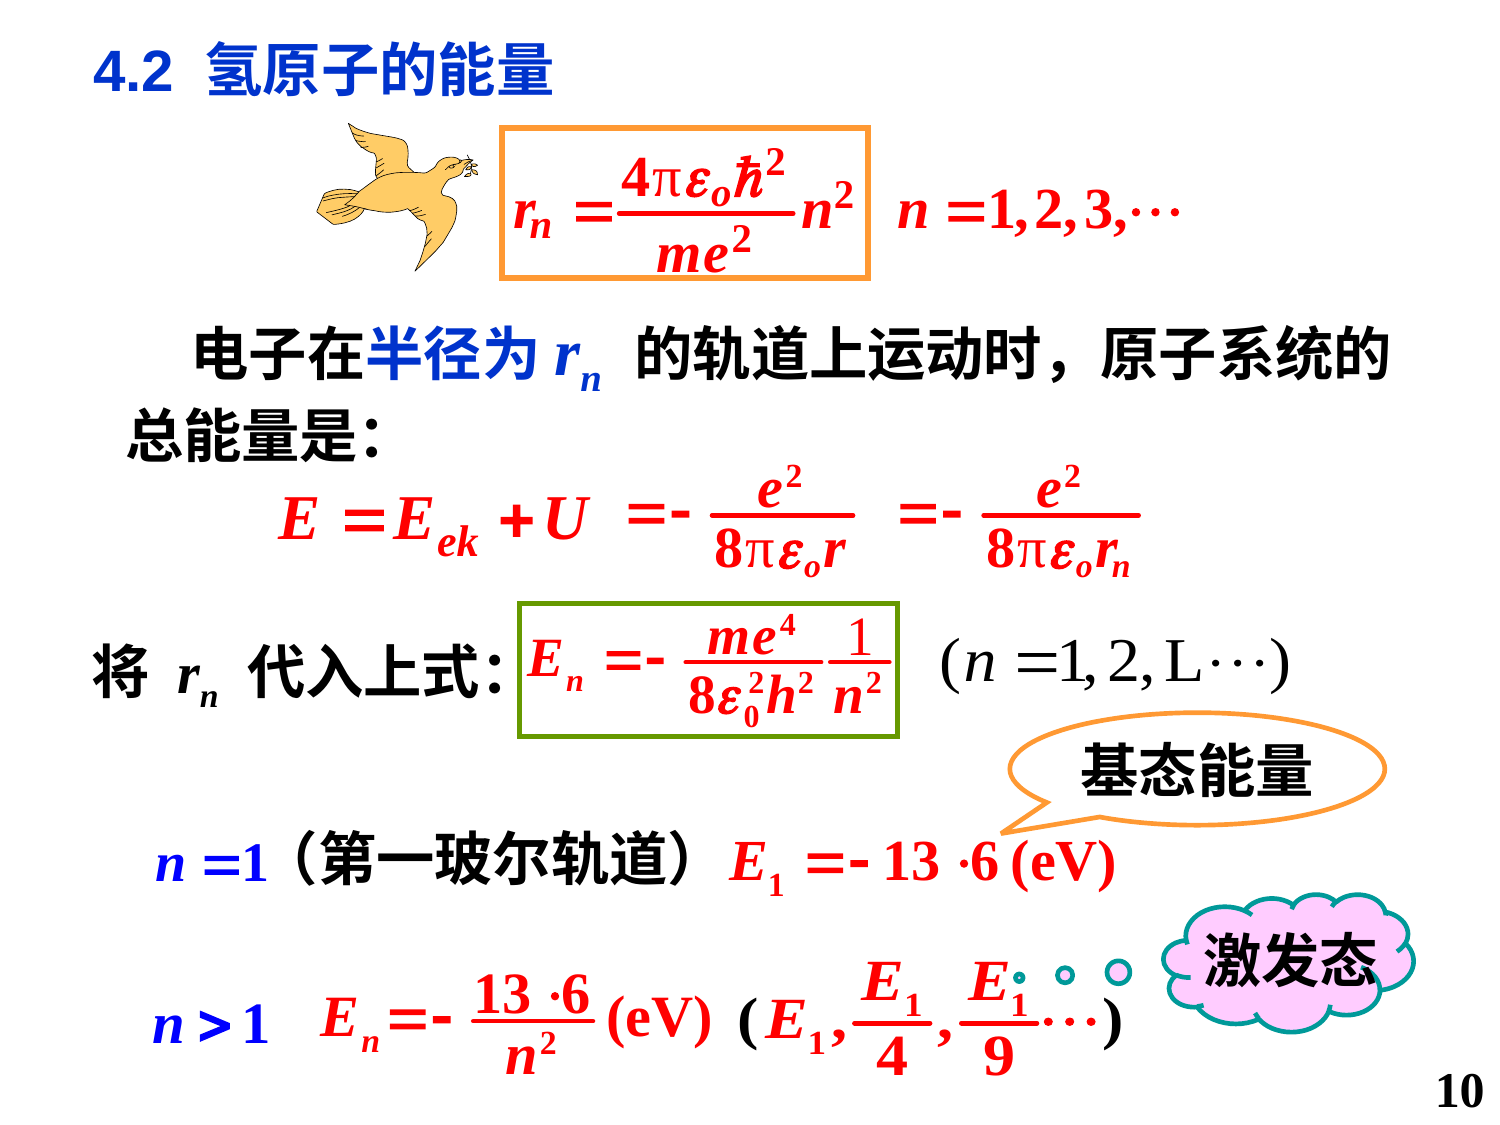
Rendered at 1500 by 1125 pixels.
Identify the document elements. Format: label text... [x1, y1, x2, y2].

text_box 10 [1419, 1049, 1500, 1125]
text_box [710, 830, 1120, 902]
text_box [1163, 893, 1414, 1032]
text_box 4.2 氢原子的能量 [78, 25, 1045, 111]
text_box 电子在半径为rn 的轨道上运动时，原子系统的 总能量是： [110, 301, 1436, 477]
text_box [147, 830, 325, 896]
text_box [315, 121, 1188, 280]
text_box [147, 996, 296, 1053]
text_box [301, 961, 715, 1081]
text_box （第一玻尔轨道） [245, 814, 845, 900]
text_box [891, 455, 1144, 583]
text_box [265, 475, 609, 572]
text_box 将 rn 代入上式： [76, 627, 516, 722]
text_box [736, 948, 1127, 1083]
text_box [930, 623, 1305, 707]
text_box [521, 605, 896, 735]
text_box 基态能量 [1007, 715, 1385, 829]
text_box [619, 455, 858, 583]
